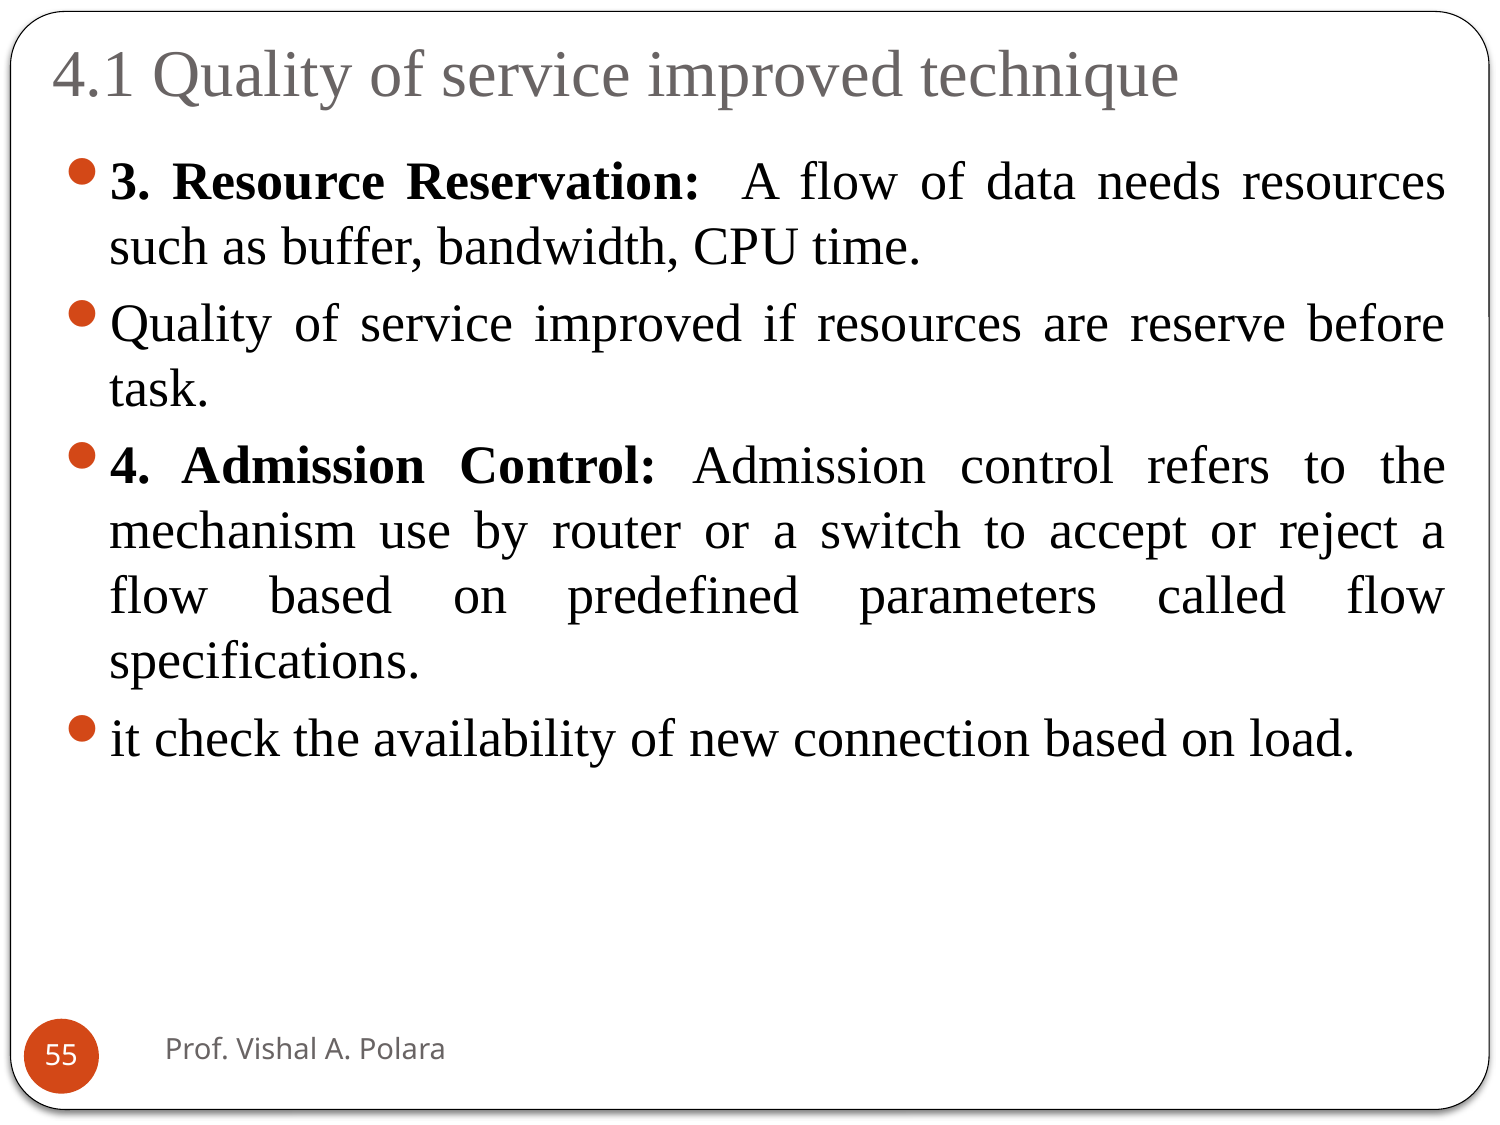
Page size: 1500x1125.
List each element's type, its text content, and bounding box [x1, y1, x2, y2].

title 4.1 Quality of service improved technique [37, 24, 1425, 125]
list 3. Resource Reservation: A flow of data needs resources such as buffer, bandwidth, CPU time. Quality of service improved if resources are reserve before task. 4. Admission Control: Admission control refers to the mechanism use by router or a switch to accept or reject a flow based on predefined parameters called flow specifications. it check the availability of new connection based on load. [50, 137, 1463, 1125]
slide_number 55 [23, 1020, 50, 1092]
